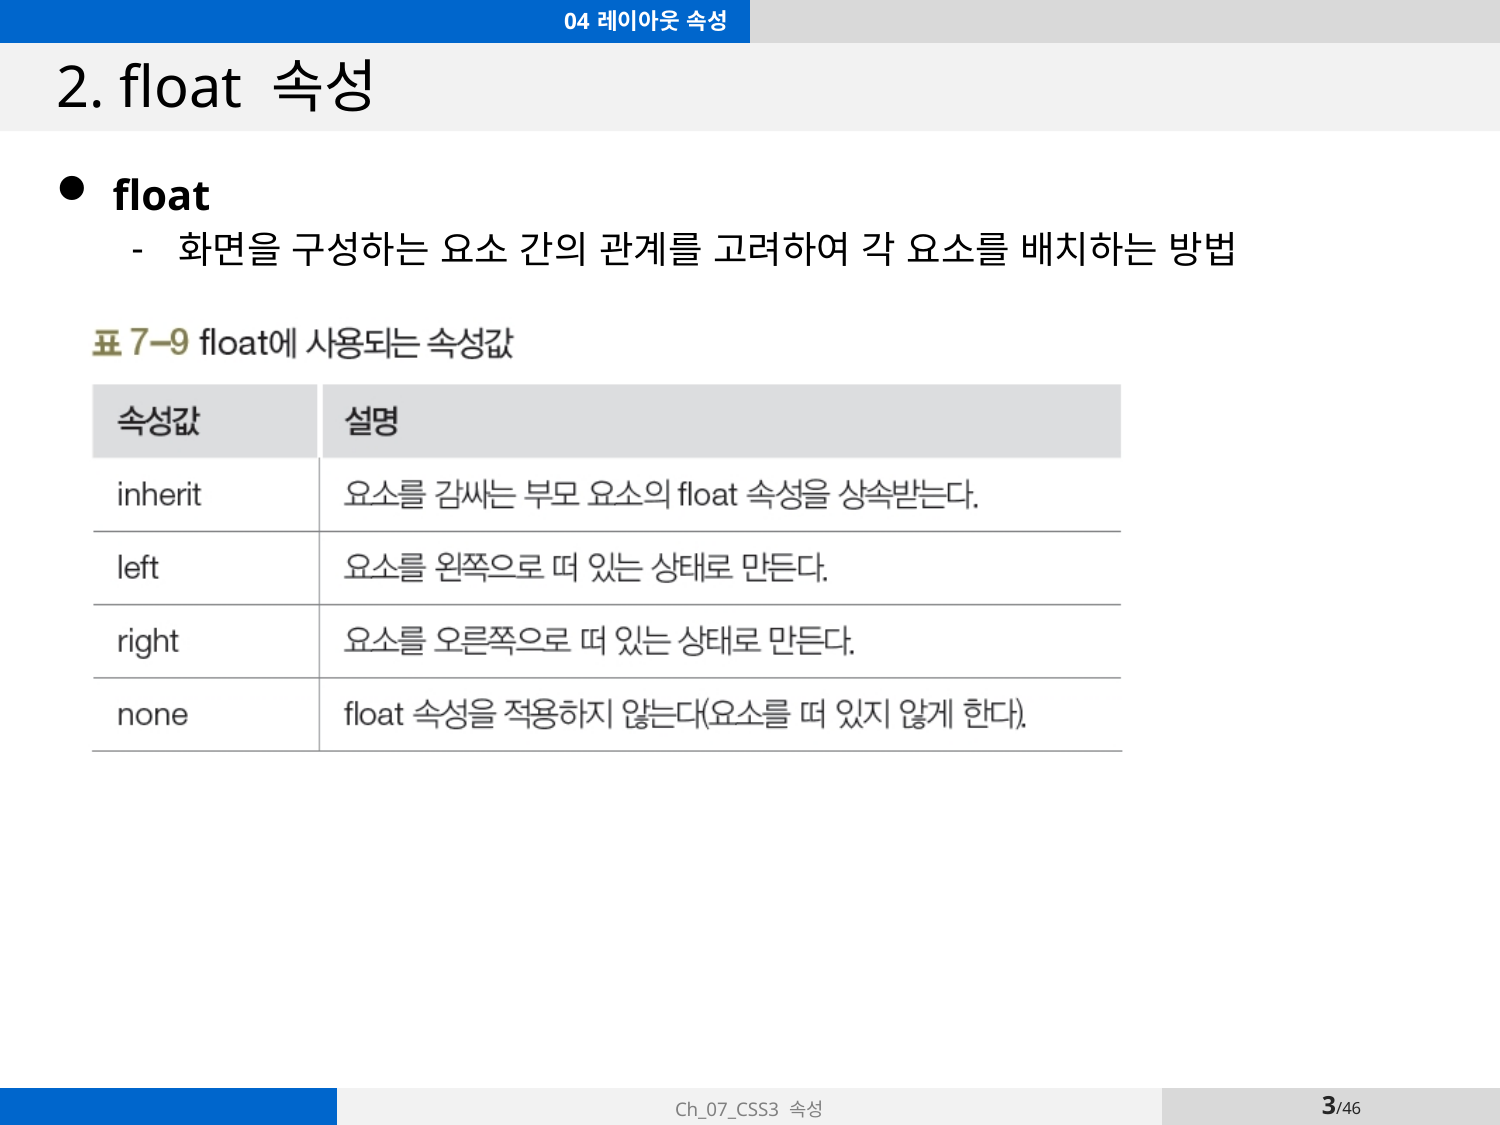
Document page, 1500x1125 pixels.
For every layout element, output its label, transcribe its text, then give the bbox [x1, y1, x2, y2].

list float 화면을 구성하는 요소 간의 관계를 고려하여 각 요소를 배치하는 방법 [41, 160, 1483, 291]
title 2. float 속성 [41, 42, 1459, 128]
text_box 04 레이아웃 속성 [0, 0, 743, 43]
picture [88, 316, 1131, 759]
